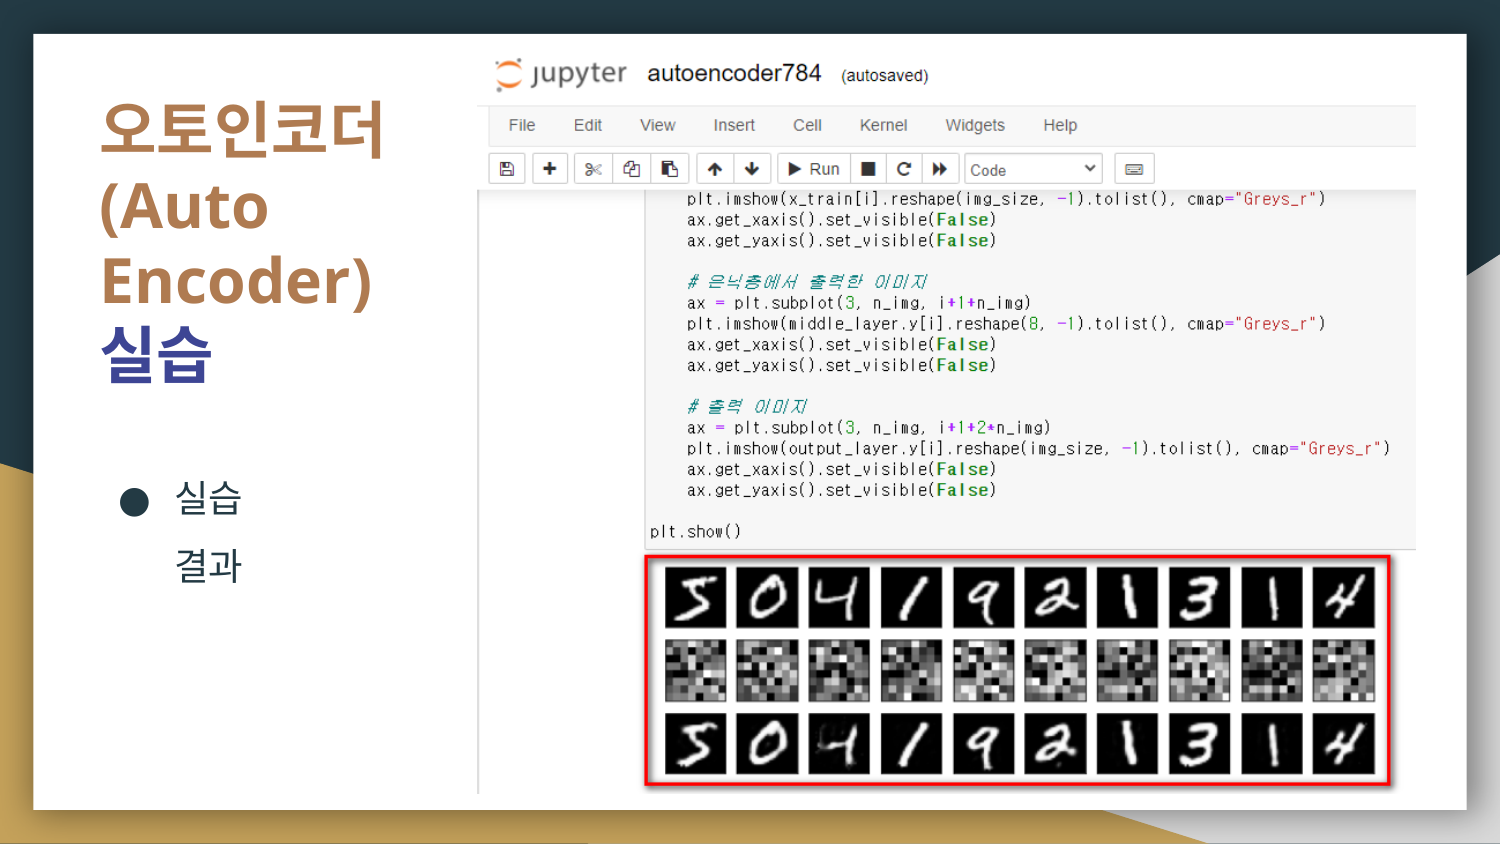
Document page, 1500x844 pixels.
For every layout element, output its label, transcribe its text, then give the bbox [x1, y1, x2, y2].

picture [477, 50, 1416, 794]
text_box 실습결과 [84, 438, 275, 612]
title 오토인코더 (Auto Encoder) 실습 [84, 76, 436, 406]
